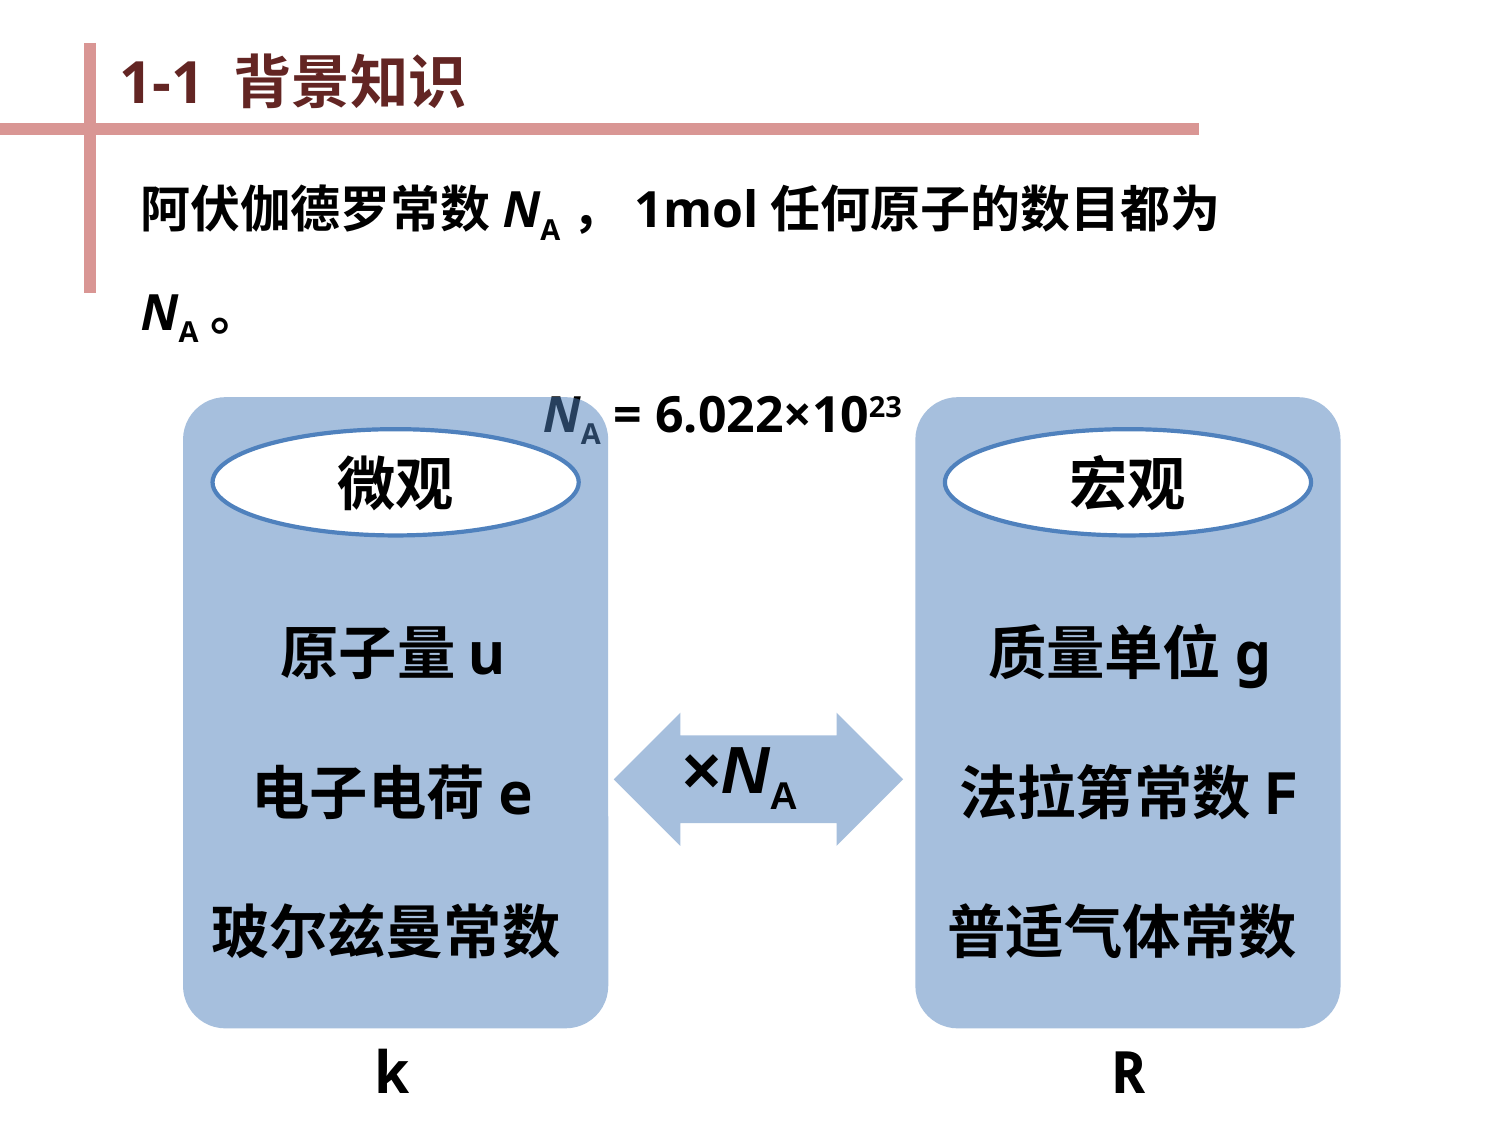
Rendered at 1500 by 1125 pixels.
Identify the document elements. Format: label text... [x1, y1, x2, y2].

text_box [183, 397, 609, 1007]
text_box 质量单位g 法拉第常数F 普适气体常数R [919, 538, 1340, 1113]
text_box [942, 427, 1314, 538]
text_box 阿伏伽德罗常数NA，1mol任何原子的数目都为NA。 NA = 6.022×1023 [125, 136, 1319, 459]
text_box [210, 427, 581, 538]
text_box 宏观 [1039, 439, 1217, 525]
text_box ×NA [667, 719, 849, 825]
text_box [674, 712, 681, 719]
text_box [836, 725, 904, 846]
text_box [915, 397, 1341, 1003]
text_box 微观 [306, 439, 485, 525]
text_box [836, 712, 843, 719]
text_box [613, 726, 681, 846]
text_box 1-1 背景知识 [104, 37, 1341, 123]
text_box 原子量u 电子电荷e 玻尔兹曼常数k [183, 538, 603, 1113]
